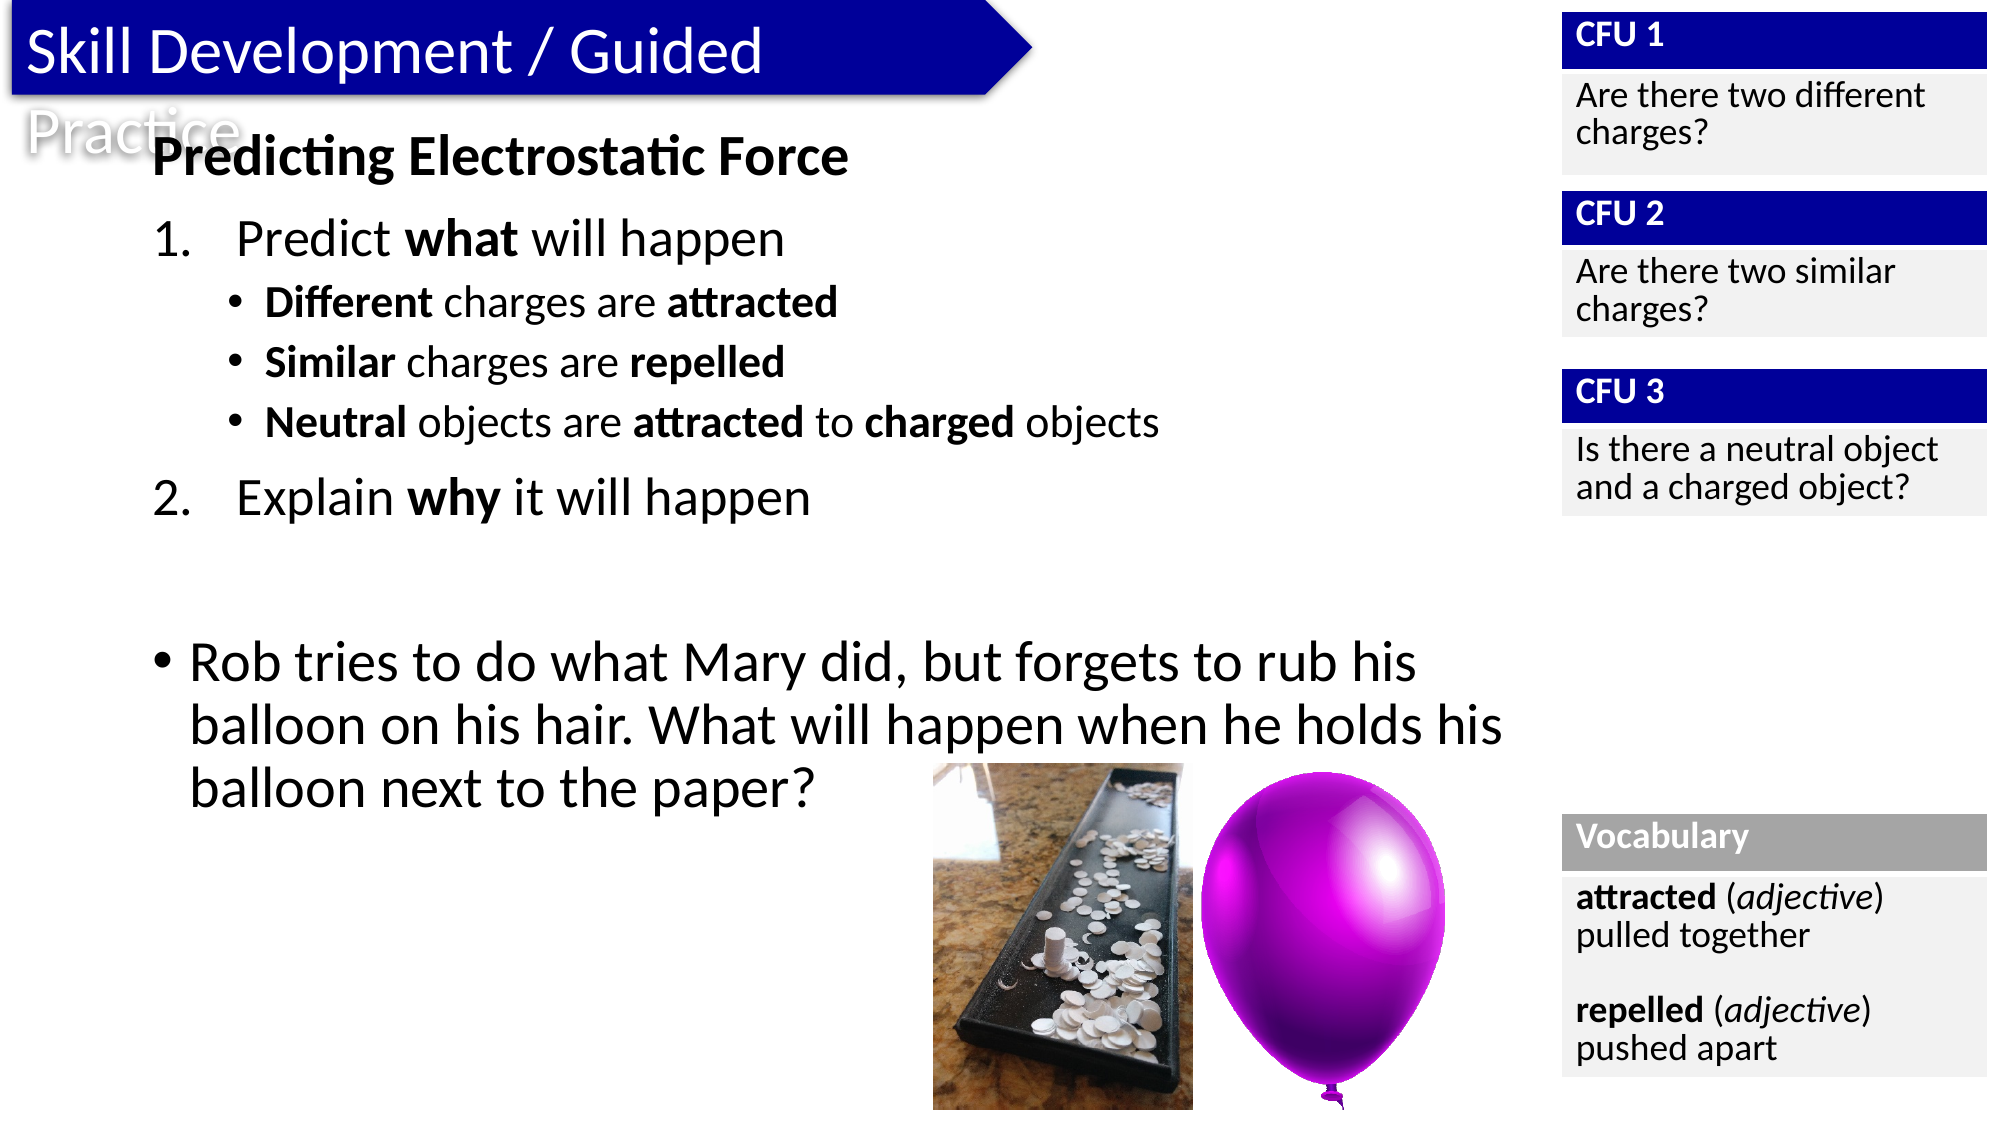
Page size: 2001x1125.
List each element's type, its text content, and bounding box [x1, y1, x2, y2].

table_cell attracted (adjective) pulled together repelled (adjective) pushed apart [1562, 877, 1987, 1077]
table_header CFU 2 [1562, 191, 1987, 245]
picture [1197, 763, 1449, 1110]
text_box Skill Development / Guided Practice [11, 0, 1033, 95]
table_header Vocabulary [1562, 814, 1987, 871]
table_cell Are there two different charges? [1562, 74, 1987, 175]
picture [933, 763, 1193, 1110]
table_cell Are there two similar charges? [1562, 250, 1987, 337]
table_cell Is there a neutral object and a charged object? [1562, 429, 1987, 516]
table_header CFU 1 [1562, 12, 1987, 69]
list Predicting Electrostatic Force Predict what will happen Different charges are attracted Similar charges are repelled Neutral objects are attracted to charged objects Explain why it will happen Rob tries to do what Mary did, but forgets to rub his balloon on his hair. What will happen when he holds his balloon next to the paper? [137, 118, 1542, 1125]
table_header CFU 3 [1562, 369, 1987, 423]
